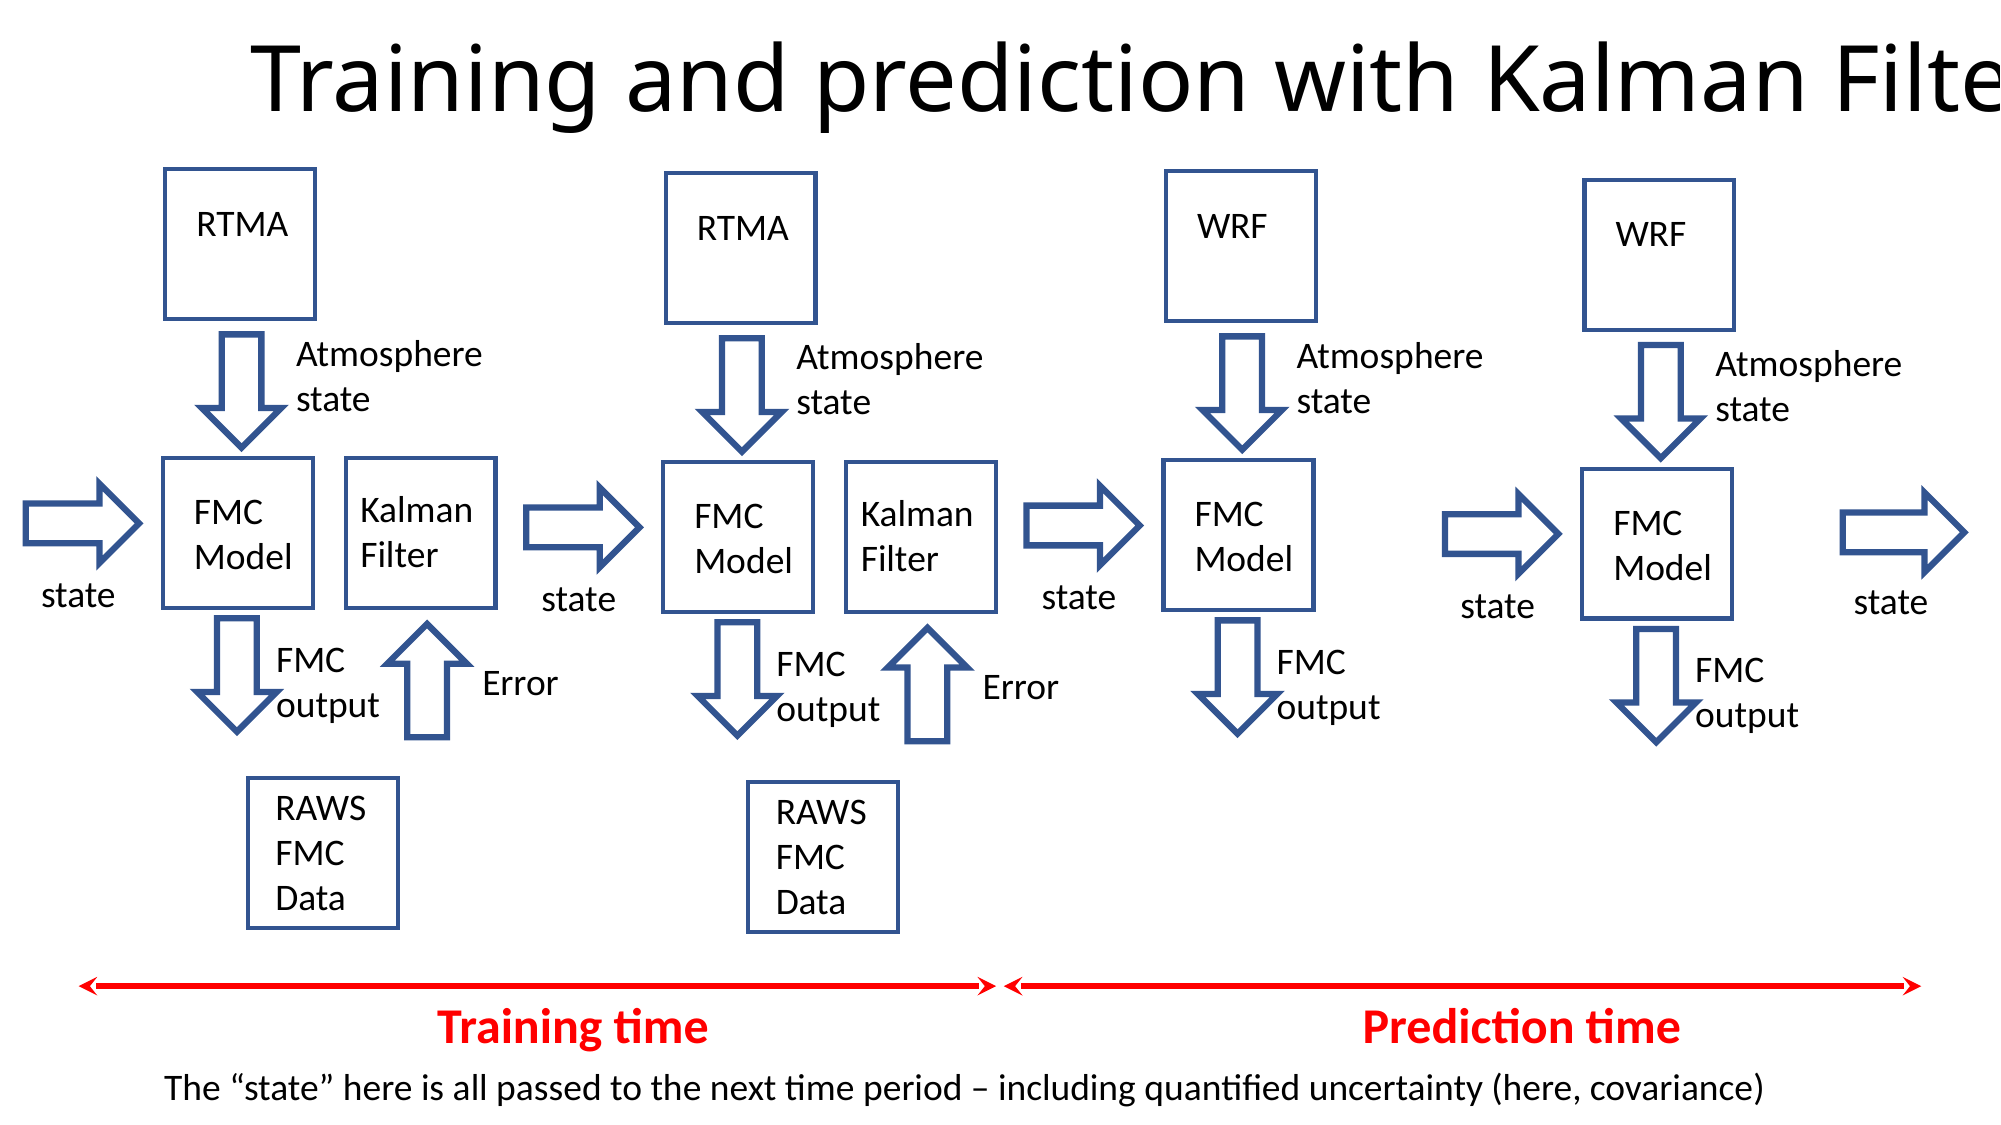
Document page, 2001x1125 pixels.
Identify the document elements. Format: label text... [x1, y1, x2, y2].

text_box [526, 173, 1075, 932]
text_box The “state” here is all passed to the next time period – including quantified uncertainty (here, covariance) [149, 1055, 1782, 1116]
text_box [25, 169, 575, 928]
text_box Training time [422, 989, 725, 1055]
text_box Prediction time [1347, 989, 1697, 1055]
title Training and prediction with Kalman Filter [235, 0, 2000, 191]
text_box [1026, 171, 1538, 736]
text_box [1957, 523, 1966, 542]
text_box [1444, 179, 1957, 745]
